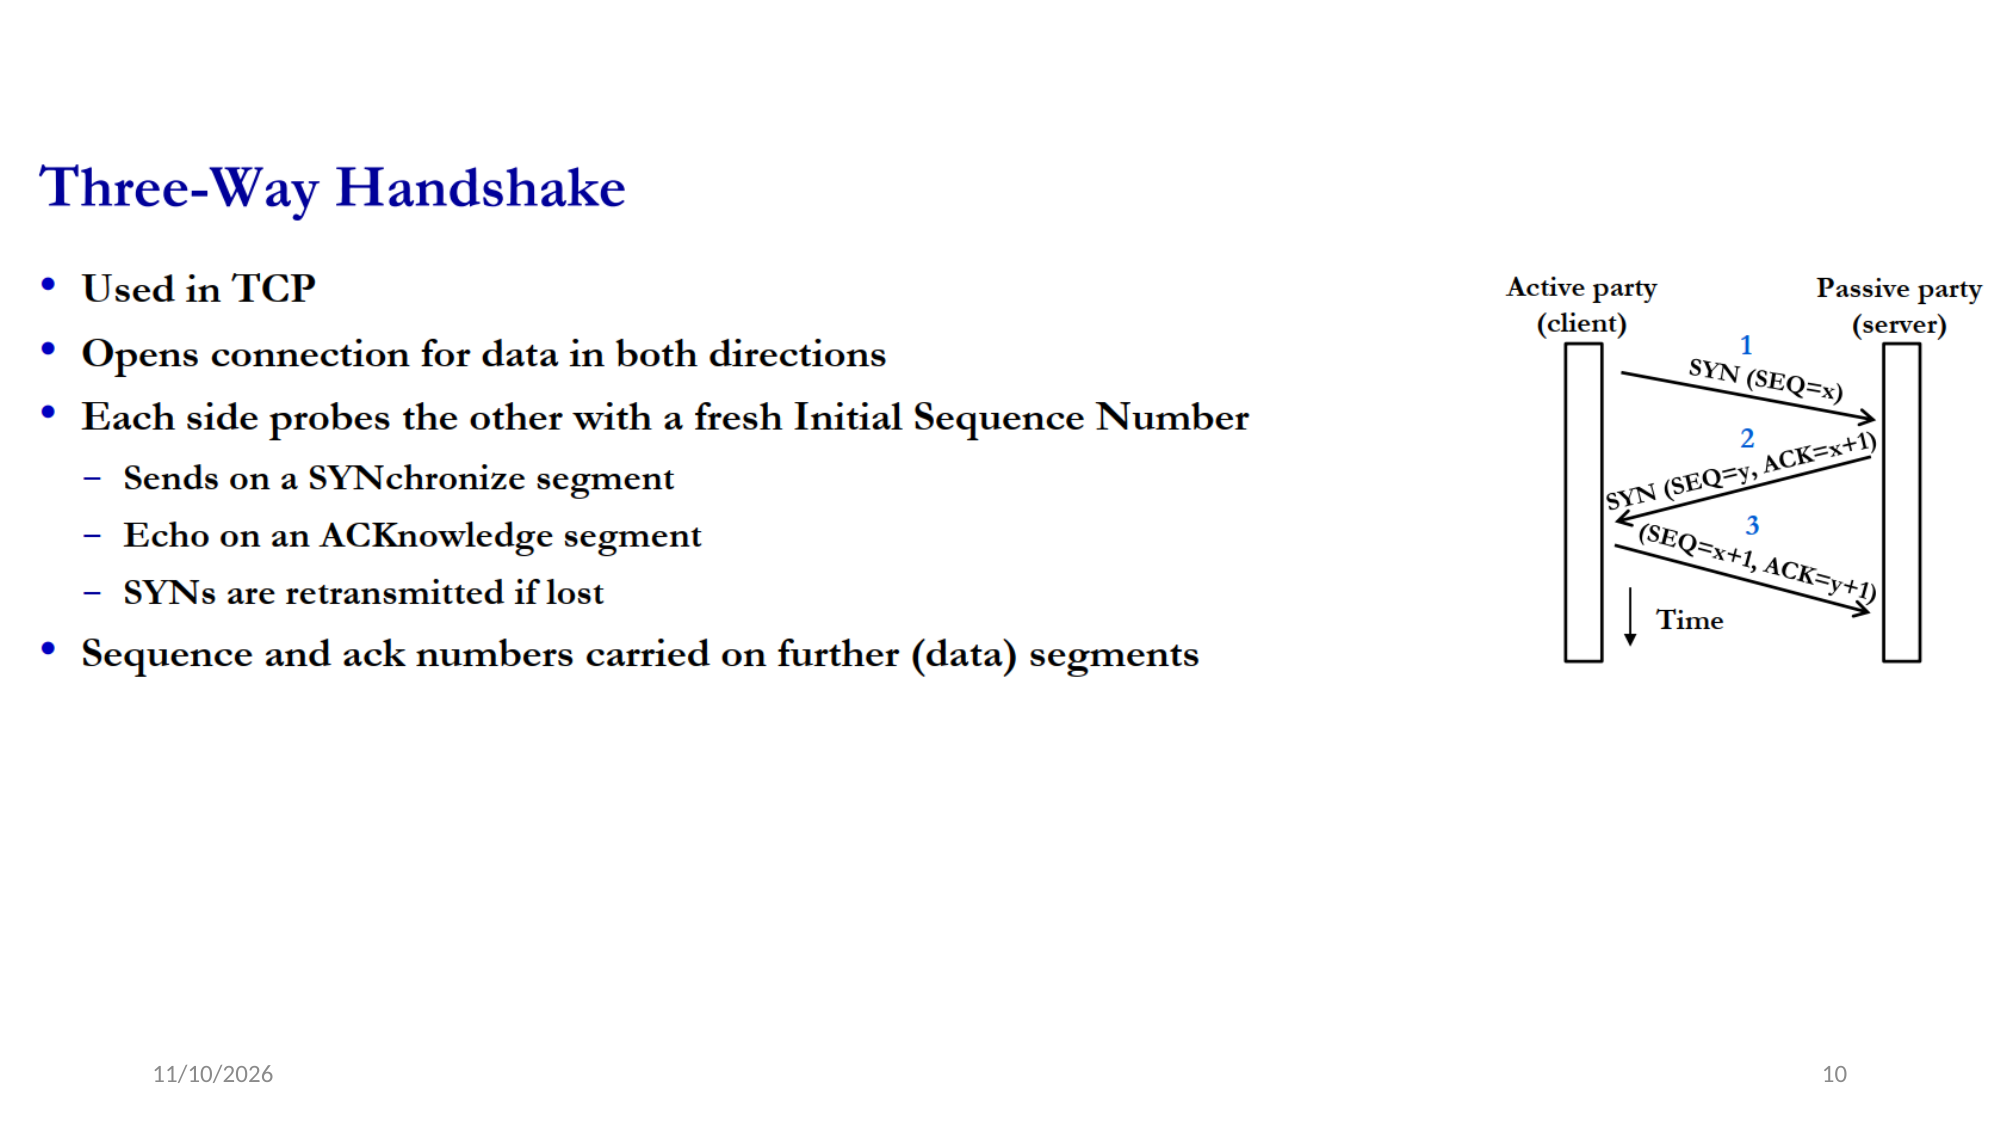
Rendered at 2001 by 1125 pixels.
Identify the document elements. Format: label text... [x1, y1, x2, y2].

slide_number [137, 1042, 588, 1103]
picture [0, 143, 2000, 782]
slide_number 10 [1412, 1042, 1863, 1103]
